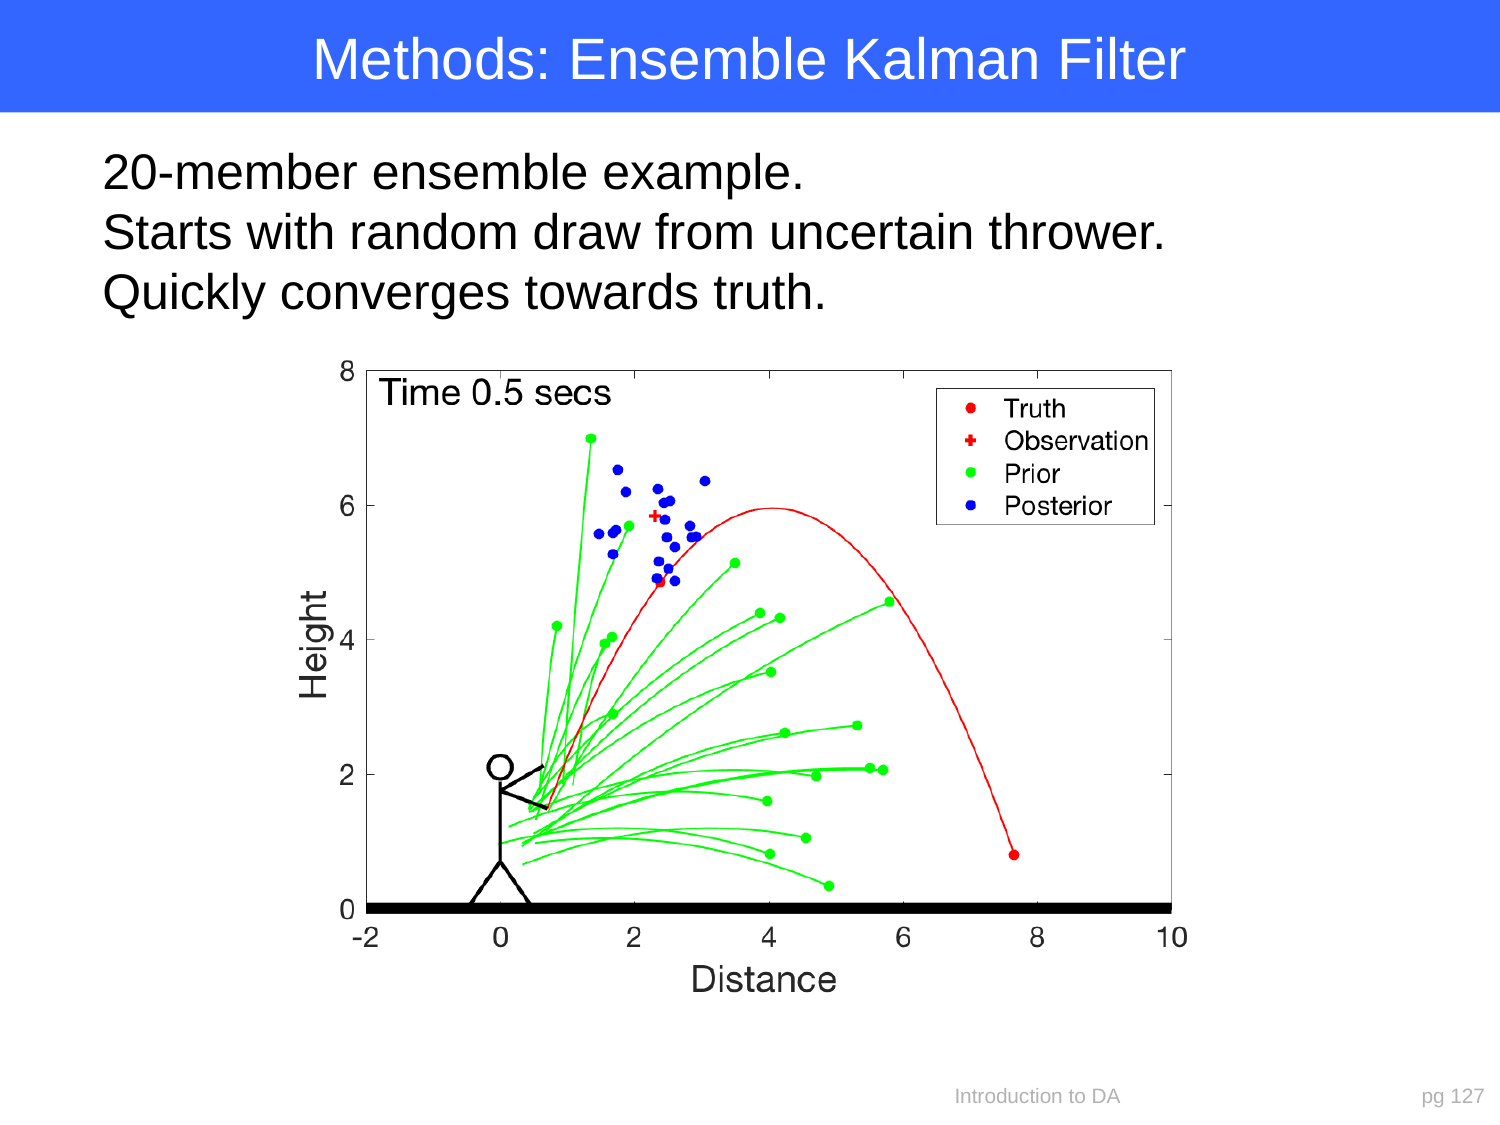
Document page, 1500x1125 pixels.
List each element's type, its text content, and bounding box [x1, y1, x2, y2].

footer Introduction to DA [725, 1065, 1350, 1125]
picture [230, 262, 1270, 1042]
slide_number pg 127 [1350, 1065, 1500, 1125]
text_box 20-member ensemble example. Starts with random draw from uncertain thrower. Quickly converges towards truth. [87, 132, 1413, 328]
title Methods: Ensemble Kalman Filter [0, 0, 1500, 113]
